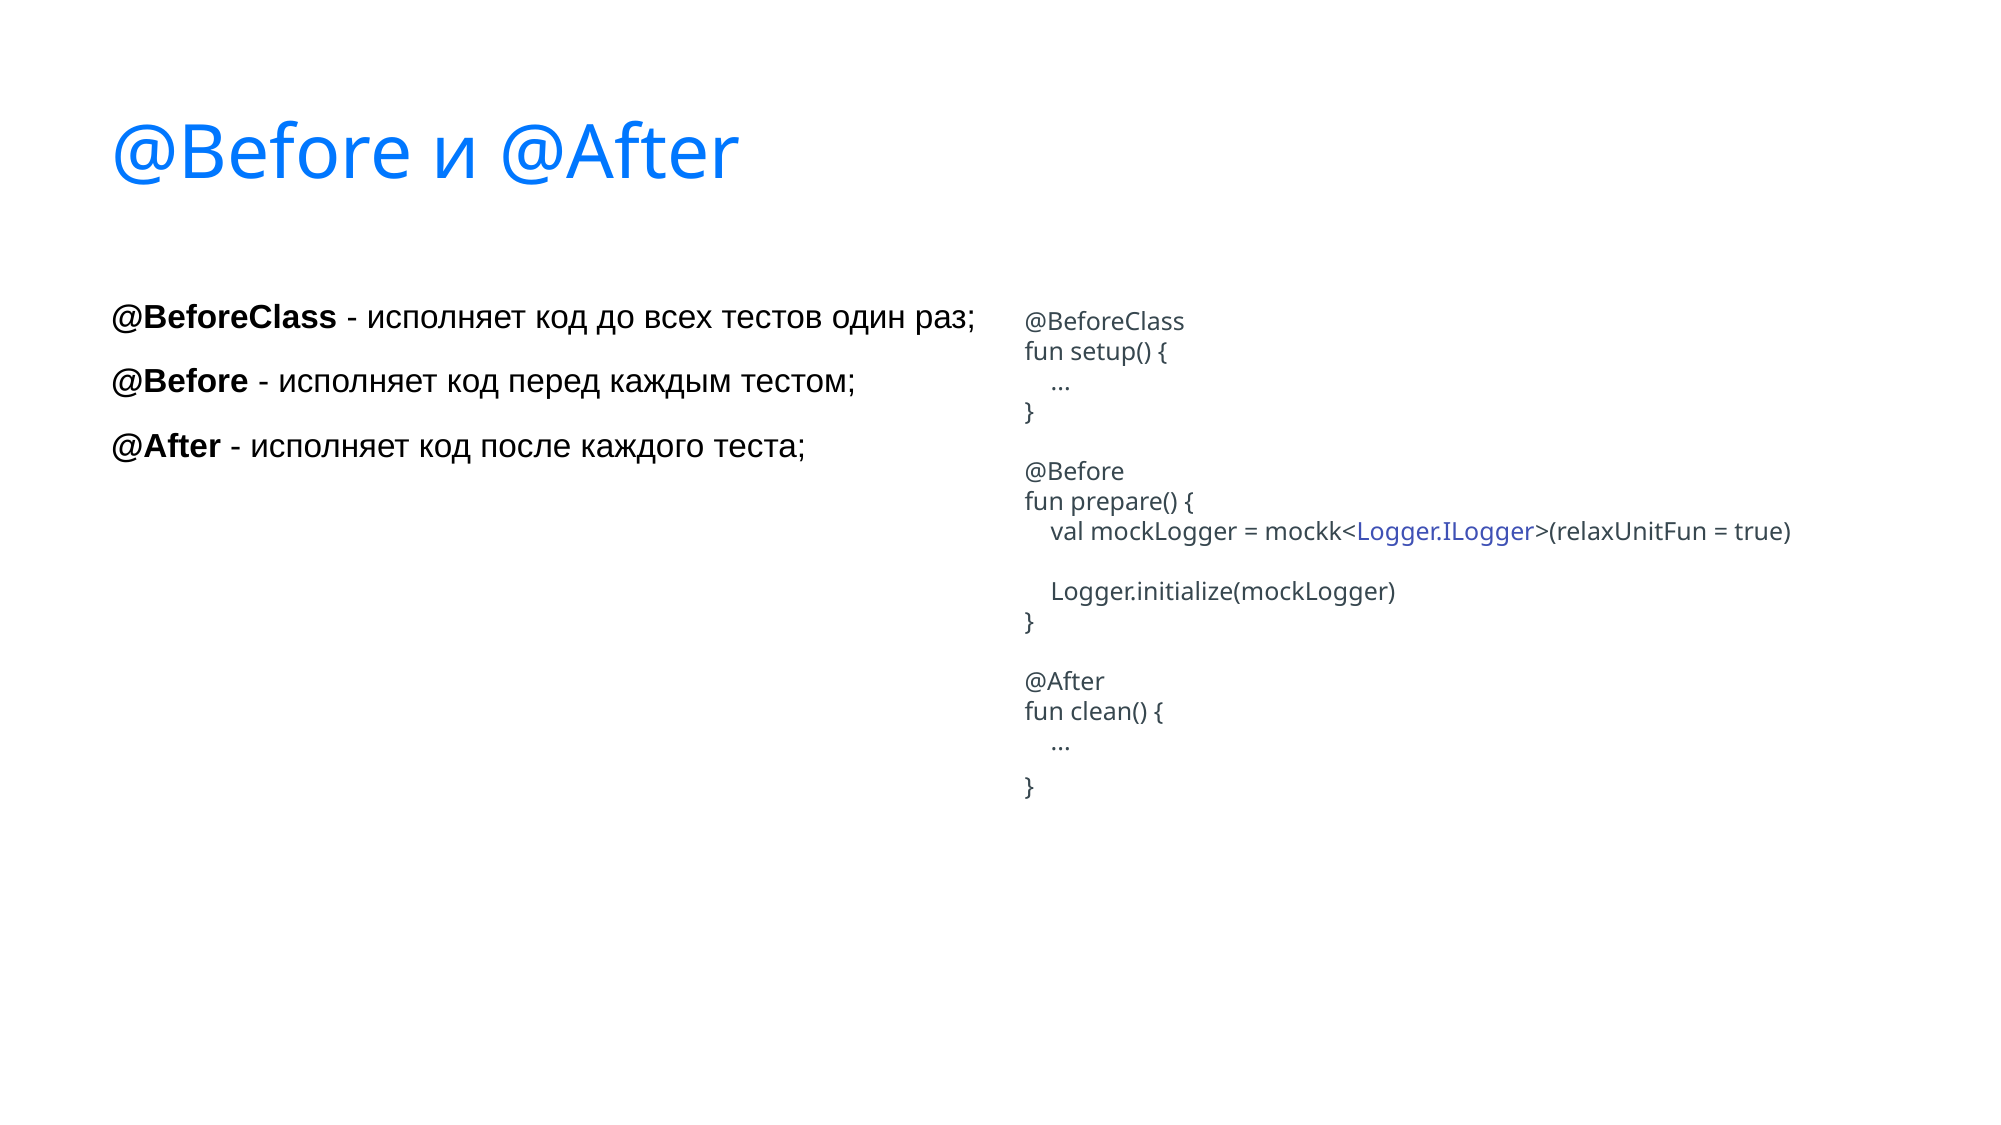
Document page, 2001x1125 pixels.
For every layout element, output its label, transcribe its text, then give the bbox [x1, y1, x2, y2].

text_box @BeforeClass fun setup() { ... } @Before fun prepare() { val mockLogger = mockk<Logger.ILogger>(relaxUnitFun = true) Logger.initialize(mockLogger) } @After fun clean() { ... } [1009, 290, 2000, 815]
title @Before и @After [111, 113, 1892, 220]
list @BeforeClass - исполняет код до всех тестов один раз; @Before - исполняет код перед каждым тестом; @After - исполняет код после каждого теста; [111, 290, 982, 1018]
